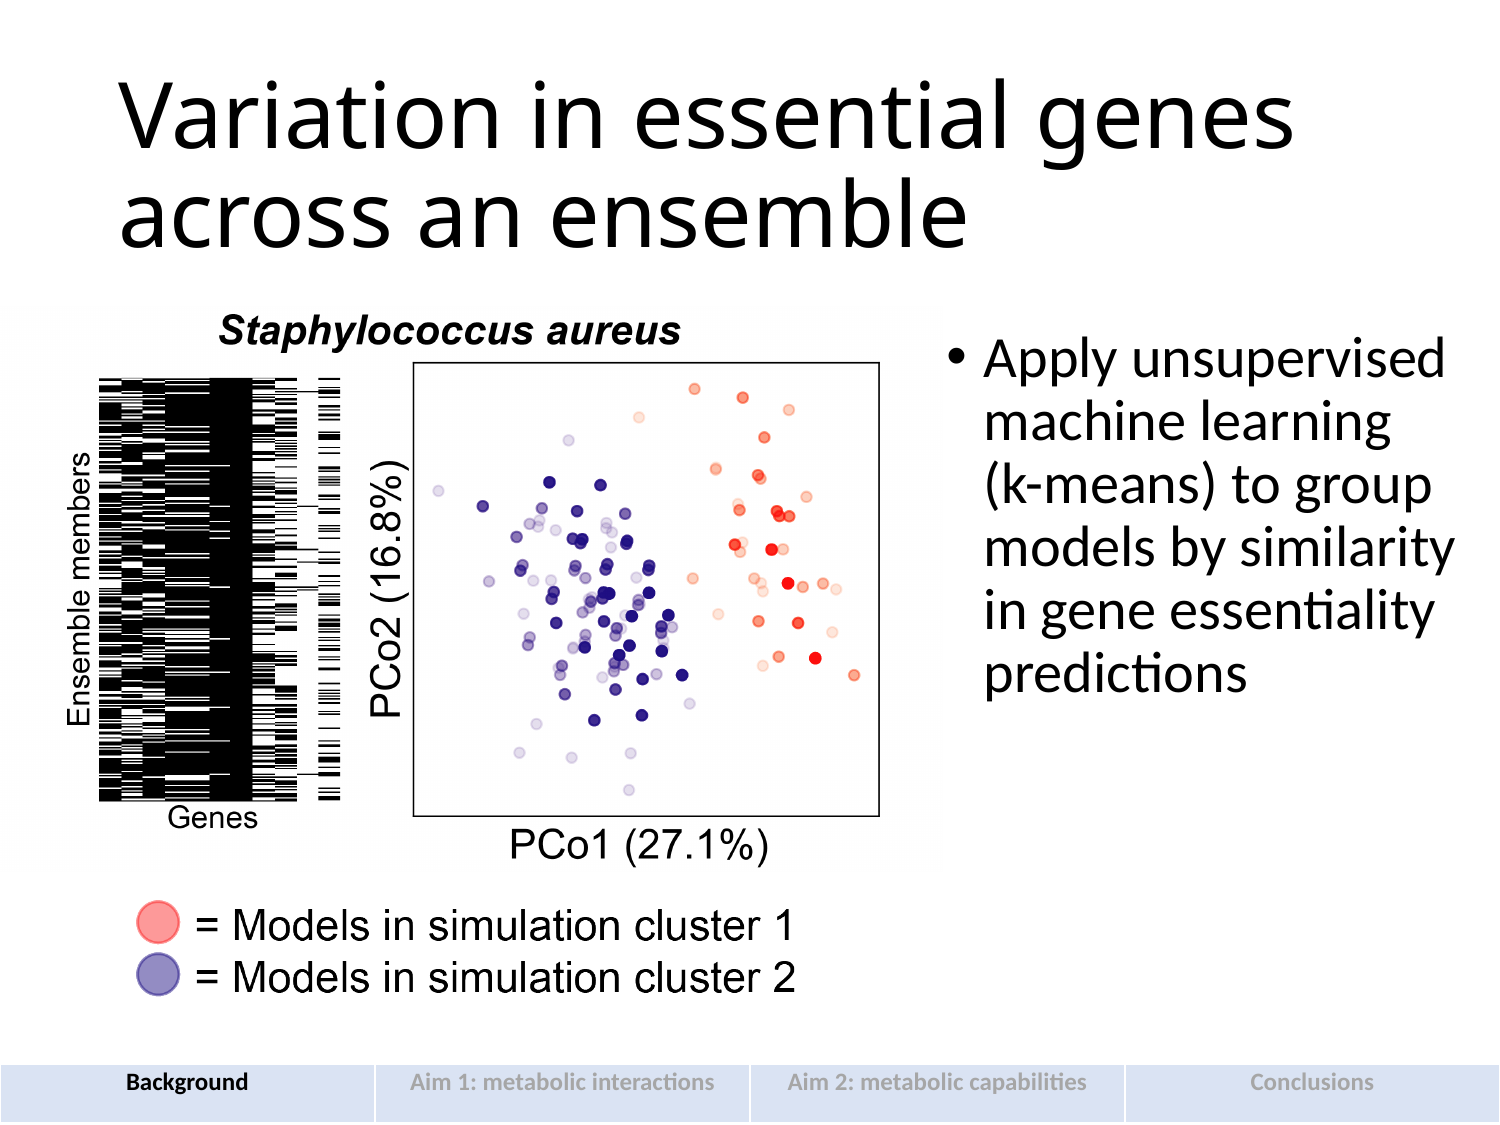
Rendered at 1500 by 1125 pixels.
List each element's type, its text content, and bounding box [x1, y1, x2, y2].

picture [136, 900, 796, 1006]
title Variation in essential genes across an ensemble [103, 59, 1397, 278]
table_header Conclusions [1126, 1065, 1499, 1122]
table_header Aim 1: metabolic interactions [376, 1065, 749, 1122]
list Apply unsupervised machine learning (k-means) to group models by similarity in gene essentiality predictions [943, 320, 1478, 739]
picture [0, 306, 943, 872]
table_header Background [1, 1065, 374, 1122]
table_header Aim 2: metabolic capabilities [751, 1065, 1124, 1122]
